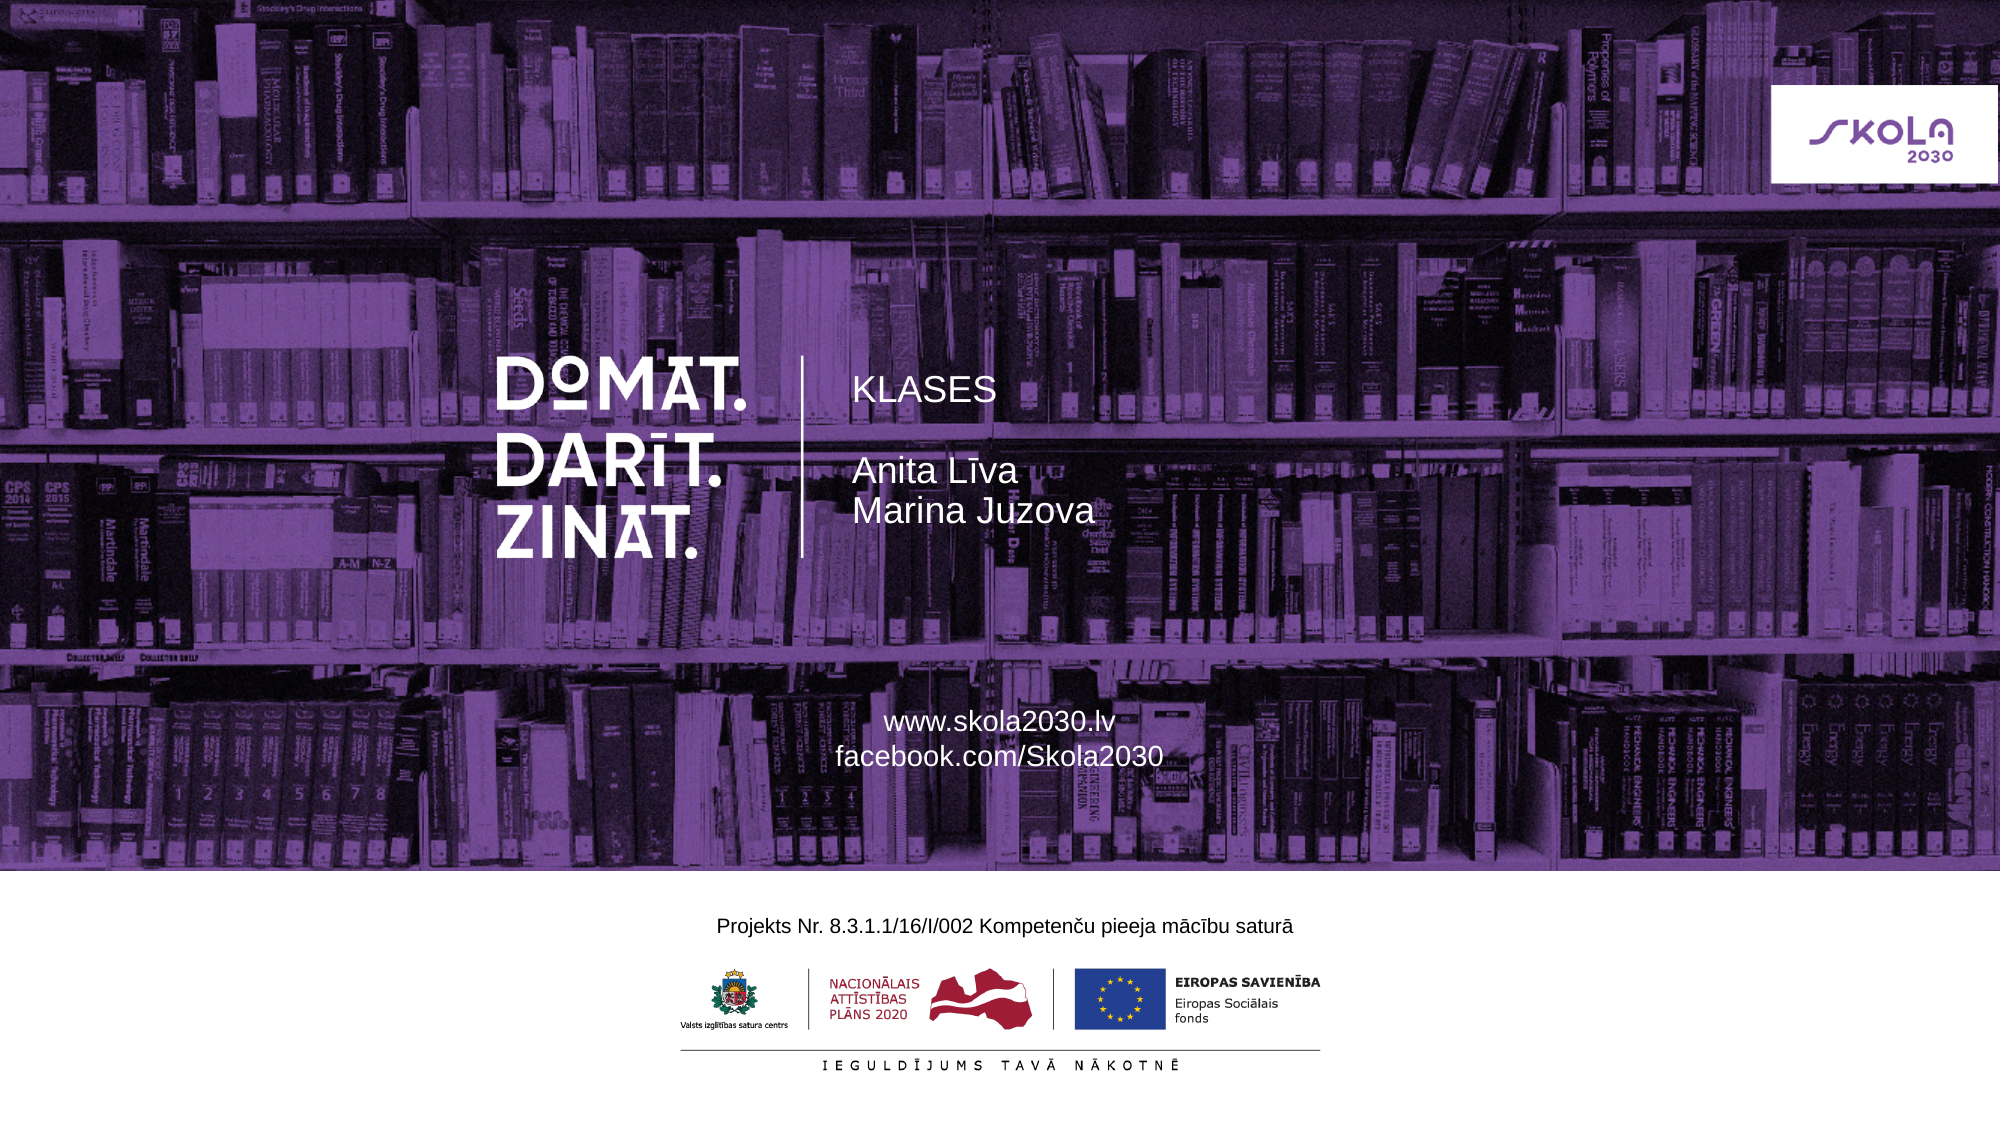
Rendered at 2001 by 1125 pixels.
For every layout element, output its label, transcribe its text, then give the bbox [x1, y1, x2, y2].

subtitle www.skola2030.lv facebook.com/Skola2030 [249, 694, 1750, 817]
picture [659, 947, 1341, 1092]
picture [0, 0, 2000, 871]
title KLASES Anita Līva Marina Juzova [836, 326, 1750, 576]
